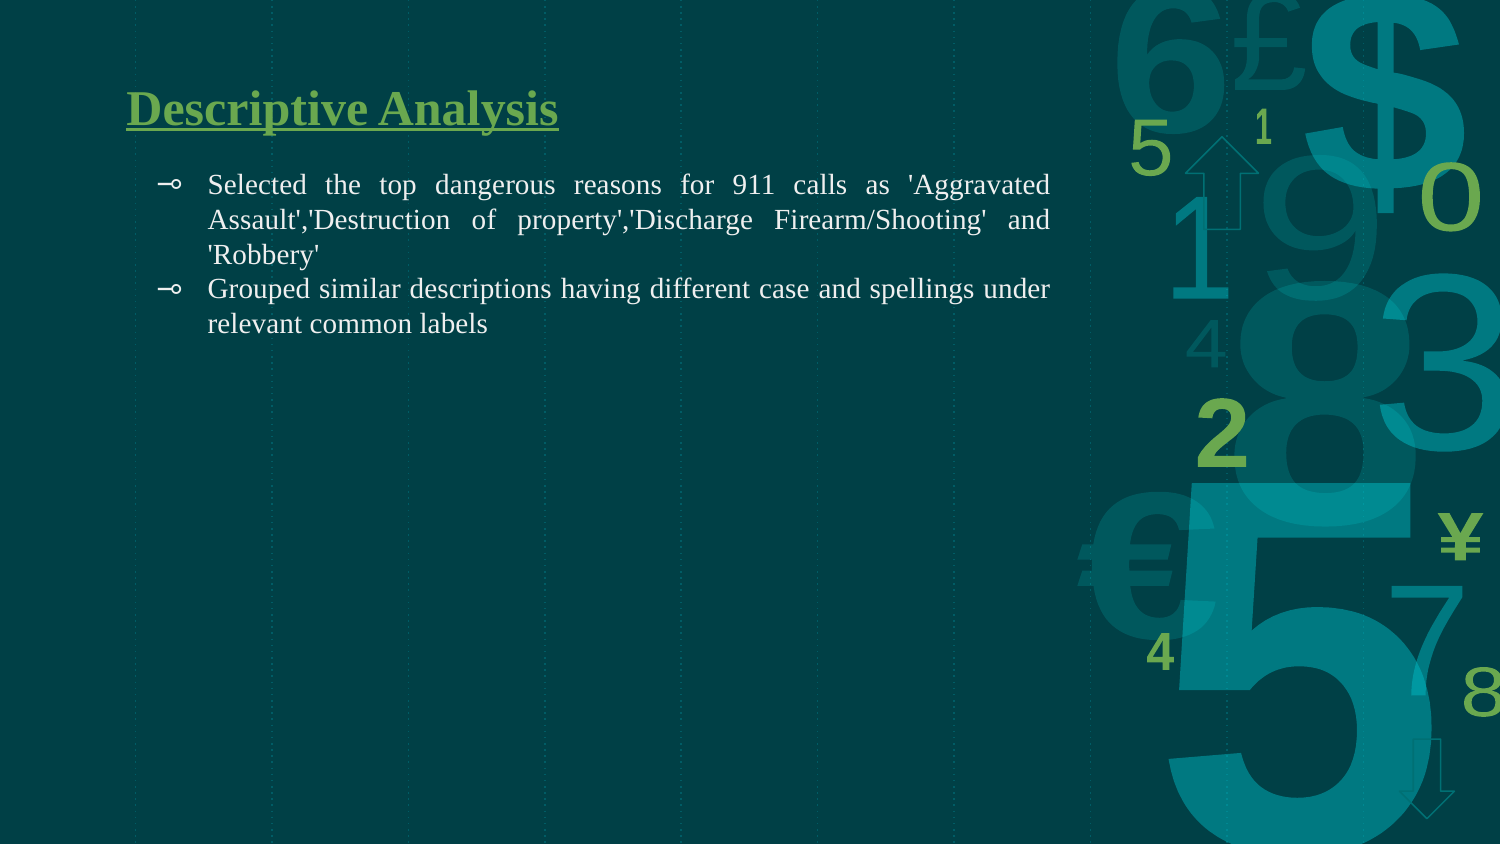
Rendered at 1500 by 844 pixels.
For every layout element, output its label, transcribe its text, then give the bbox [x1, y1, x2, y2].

list Selected the top dangerous reasons for 911 calls as 'Aggravated Assault','Destruction of property','Discharge Firearm/Shooting' and 'Robbery' Grouped similar descriptions having different case and spellings under relevant common labels [117, 150, 1067, 746]
title Descriptive Analysis [111, 35, 960, 150]
